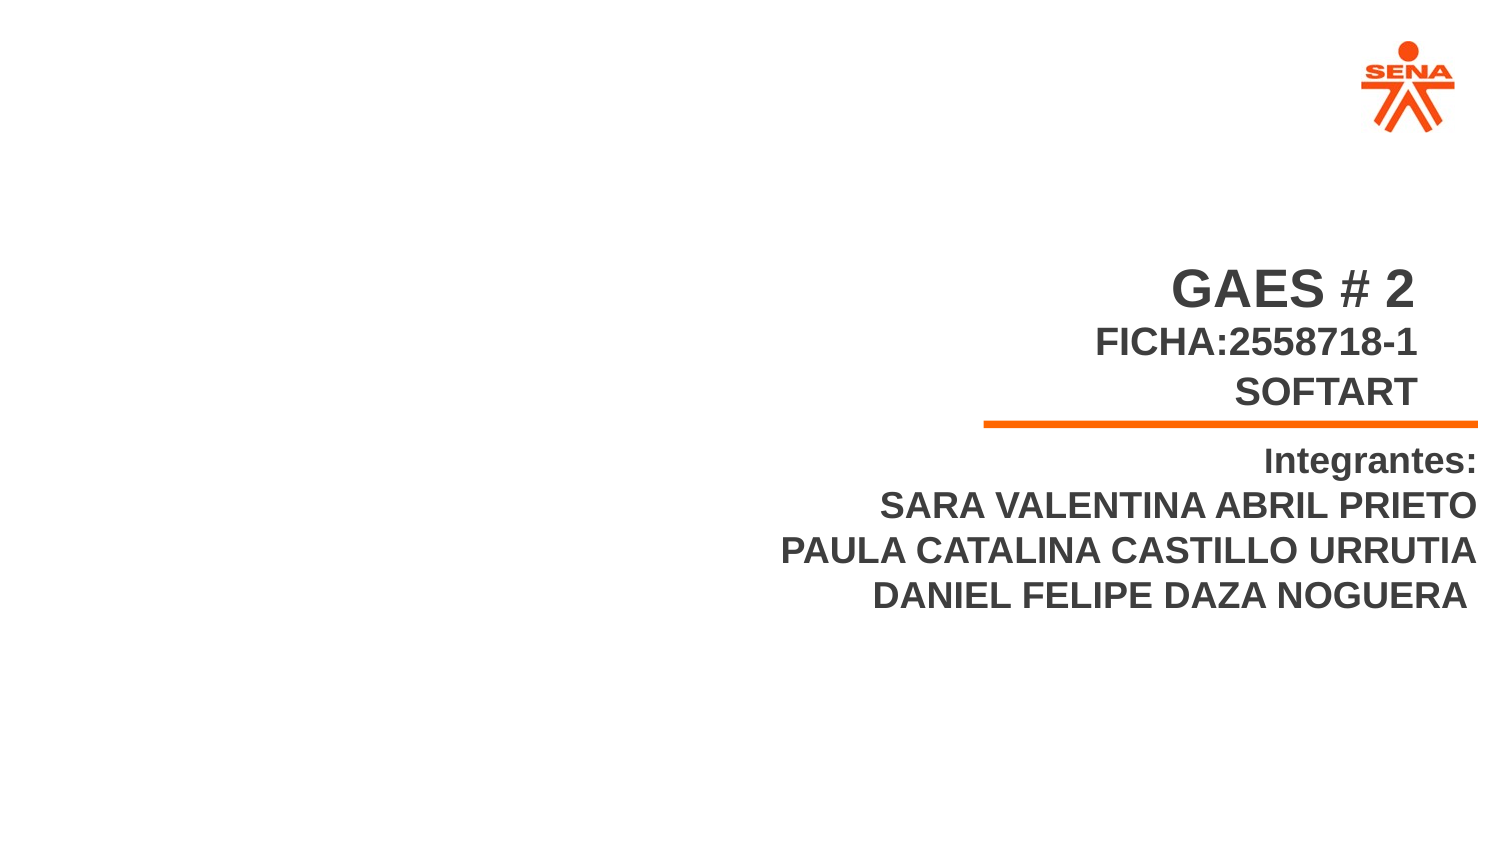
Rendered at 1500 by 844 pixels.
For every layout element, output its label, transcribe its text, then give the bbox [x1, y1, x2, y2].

text_box Integrantes: SARA VALENTINA ABRIL PRIETO PAULA CATALINA CASTILLO URRUTIA DANIEL FELIPE DAZA NOGUERA [751, 434, 1478, 617]
text_box FICHA:2558718-1 SOFTART [654, 314, 1419, 414]
text_box [983, 420, 1478, 429]
picture [1361, 41, 1455, 133]
title GAES # 2 [1169, 251, 1419, 314]
